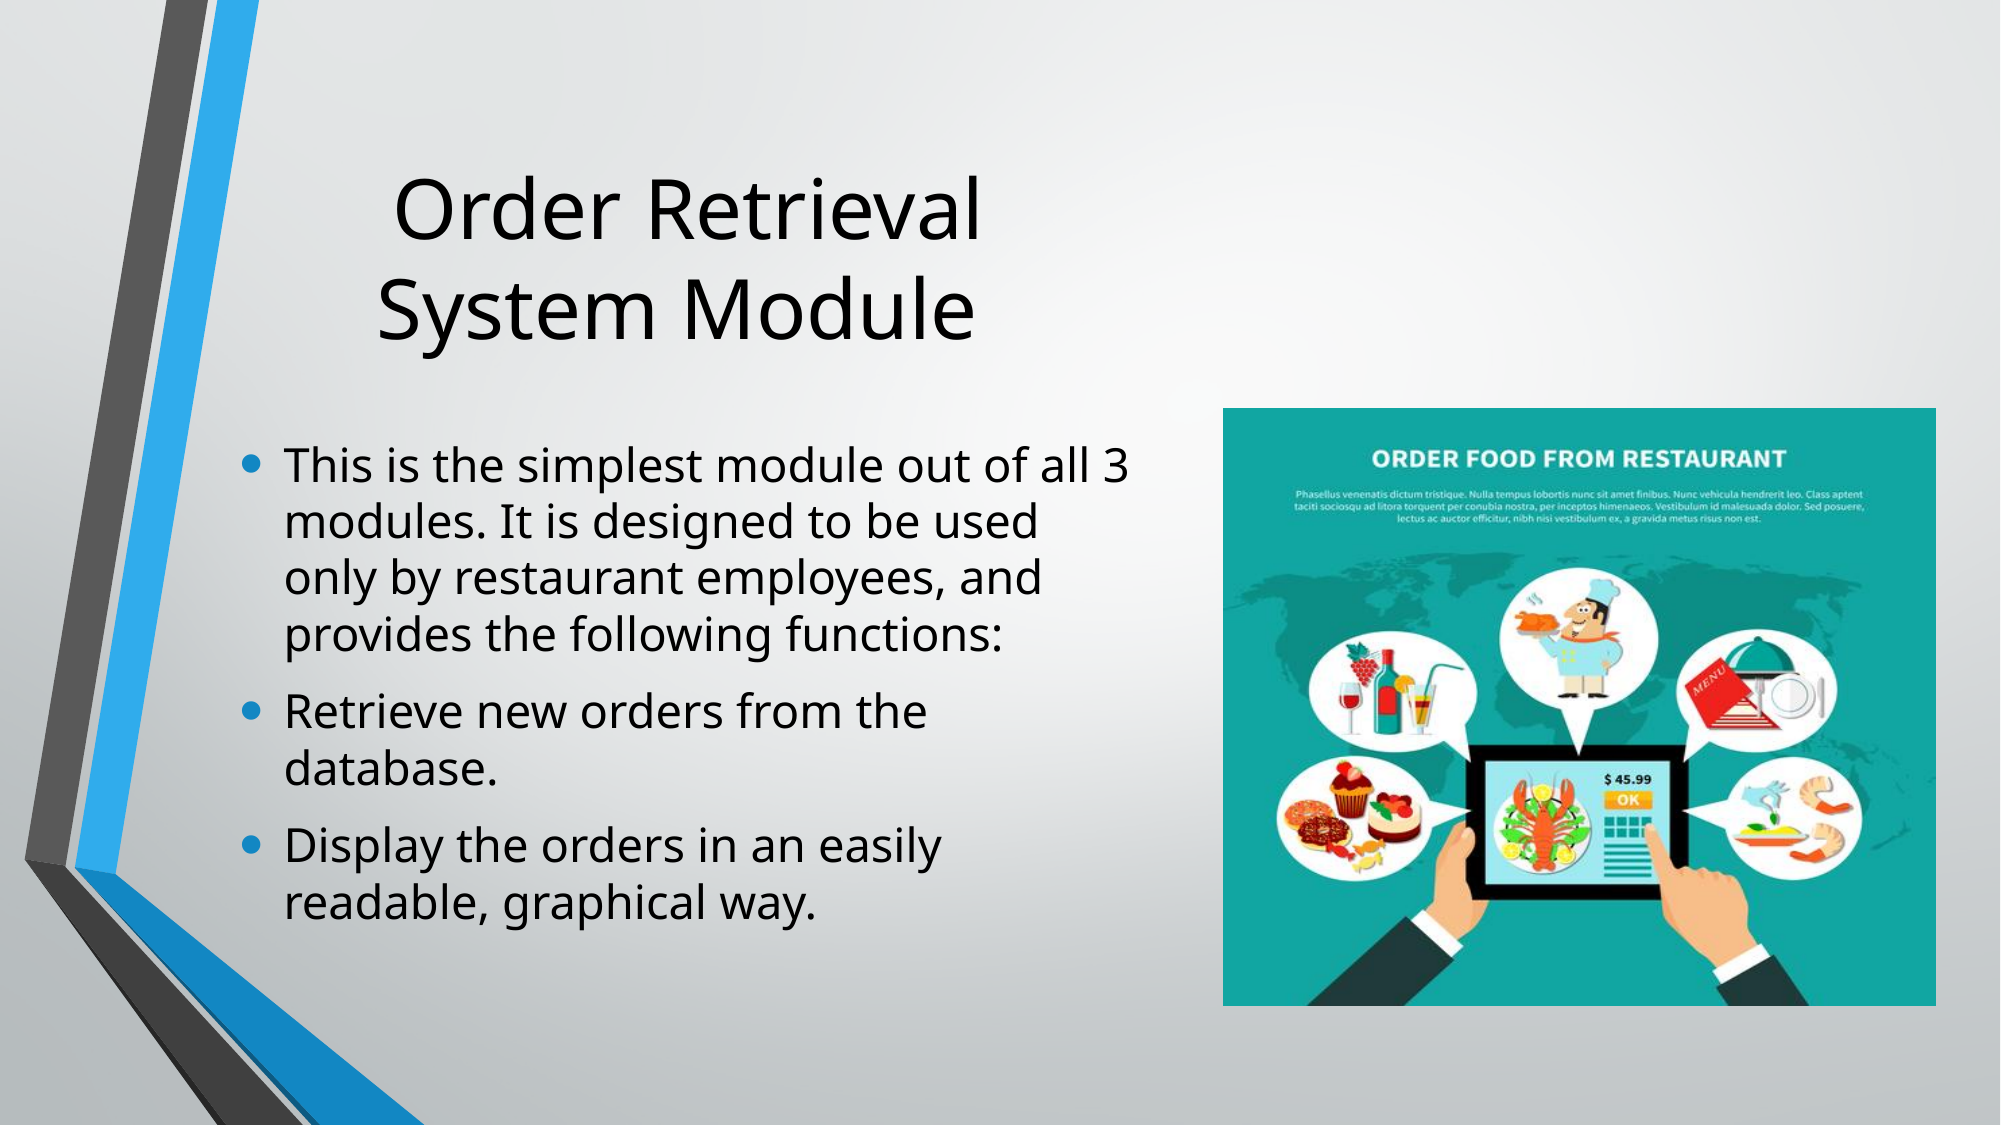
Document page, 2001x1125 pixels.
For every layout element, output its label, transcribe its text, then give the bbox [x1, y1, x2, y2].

picture [1222, 408, 1936, 1007]
title Order Retrieval System Module [243, 112, 1134, 400]
list This is the simplest module out of all 3 modules. It is designed to be used only by restaurant employees, and provides the following functions: Retrieve new orders from the database. Display the orders in an easily readable, graphical way. [224, 425, 1153, 939]
